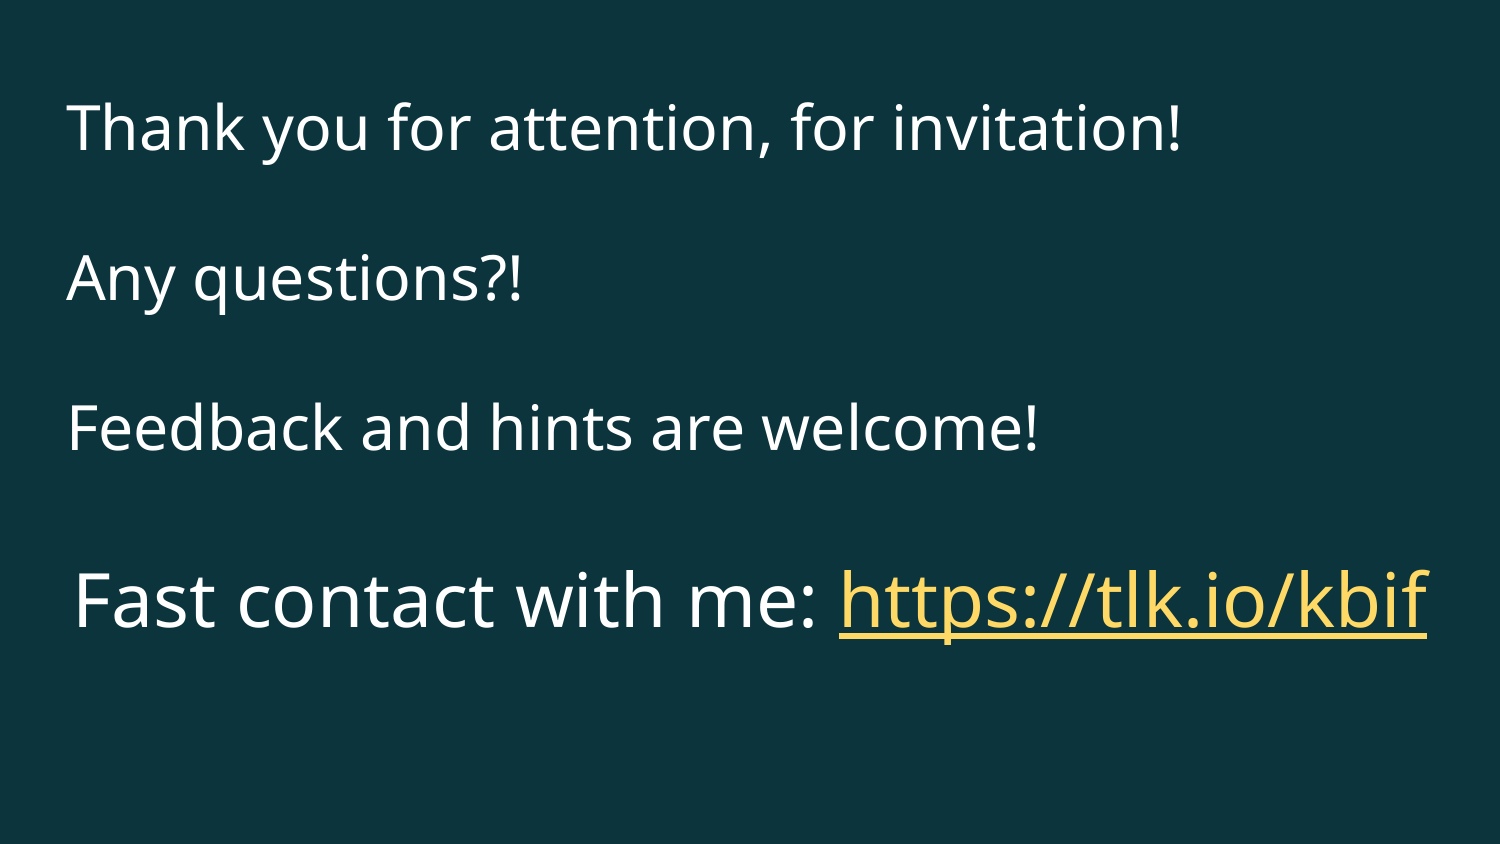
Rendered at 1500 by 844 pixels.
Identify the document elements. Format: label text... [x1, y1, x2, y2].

title Thank you for attention, for invitation! Any questions?! Feedback and hints are welcome! [51, 72, 1449, 167]
list Fast contact with me: https://tlk.io/kbif [51, 189, 1449, 750]
